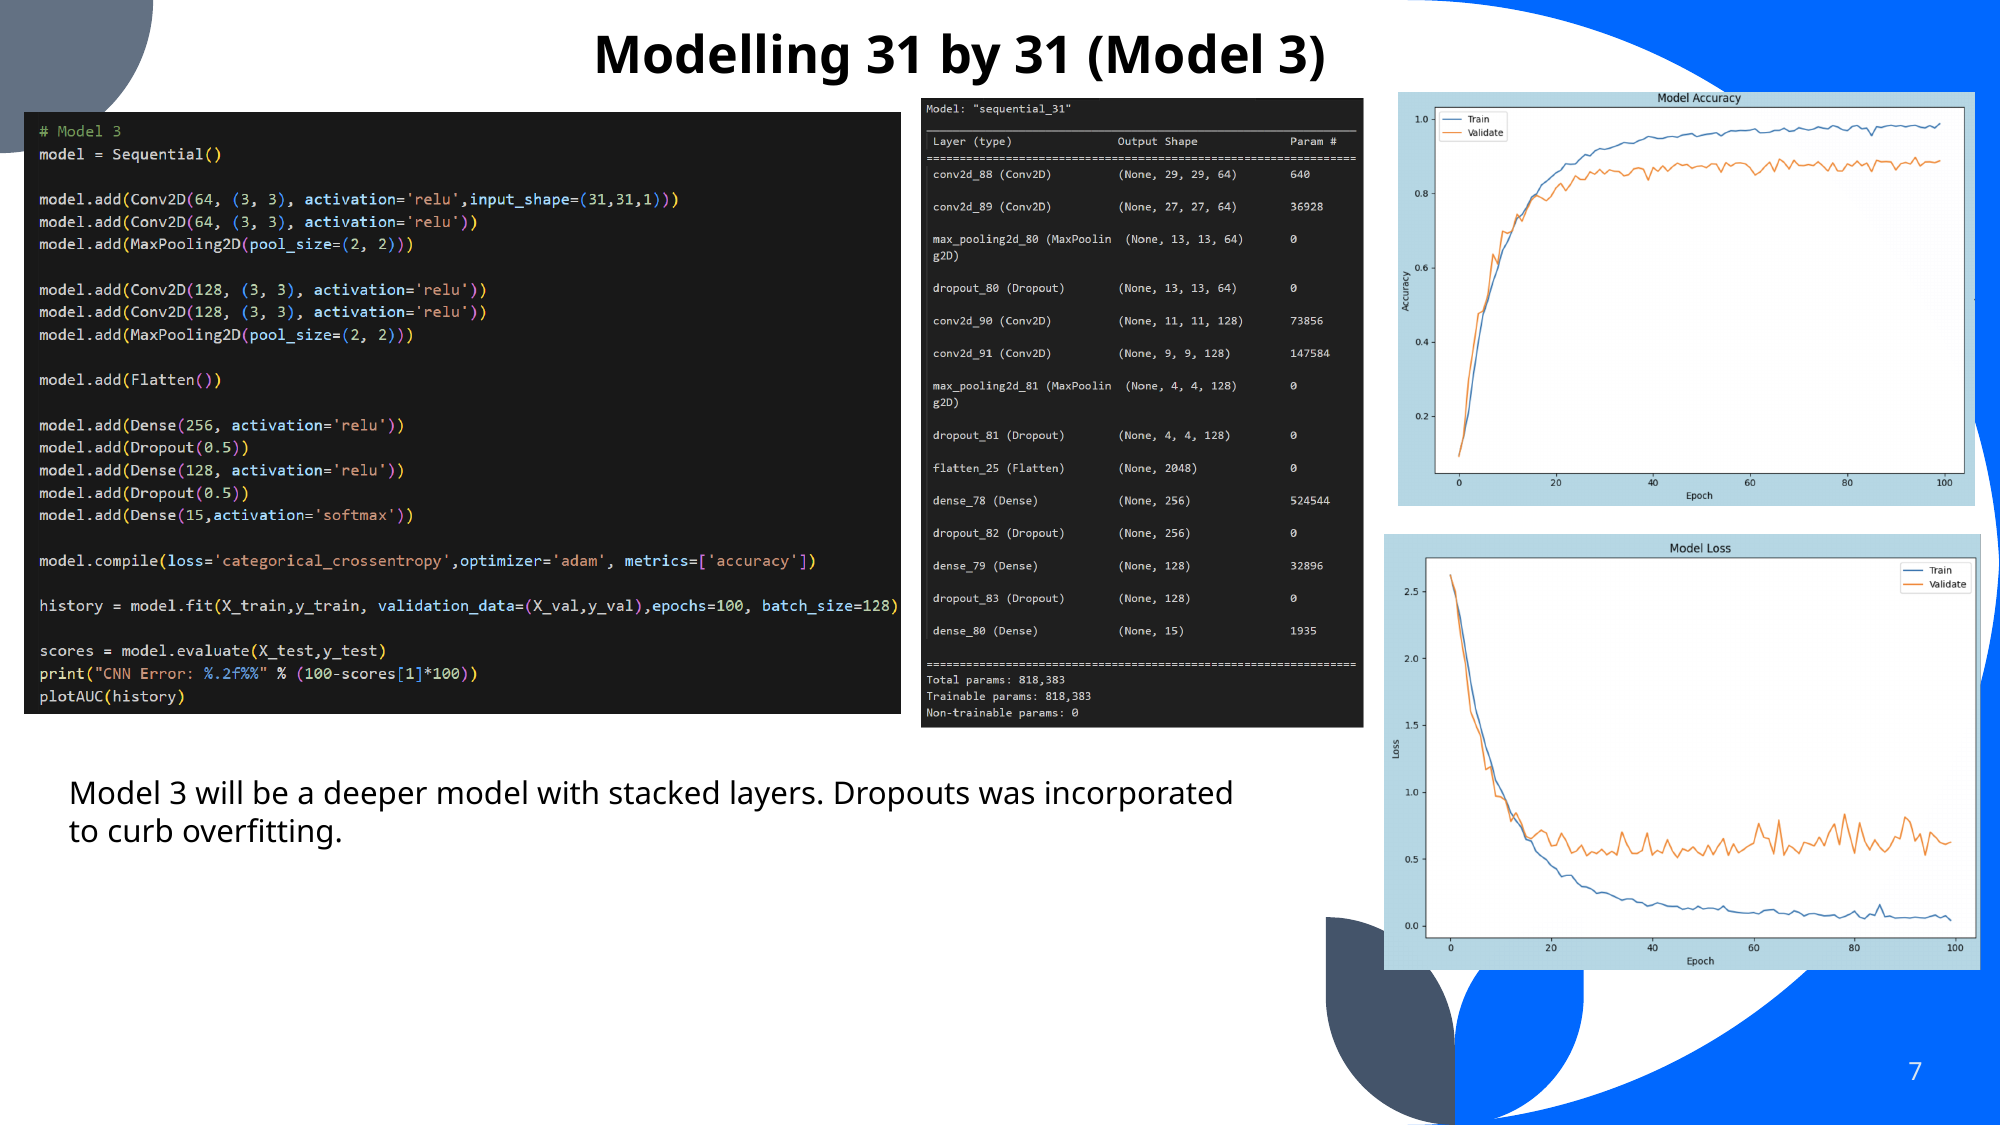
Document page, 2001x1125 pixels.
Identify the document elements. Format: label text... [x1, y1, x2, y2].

picture [24, 112, 901, 714]
picture [921, 98, 1364, 728]
picture [1384, 534, 1981, 970]
slide_number 7 [1665, 1042, 1938, 1103]
picture [1398, 92, 1975, 506]
text_box Modelling 31 by 31 (Model 3) [578, 14, 1356, 92]
text_box Model 3 will be a deeper model with stacked layers. Dropouts was incorporated to curb overfitting. [54, 766, 1266, 856]
